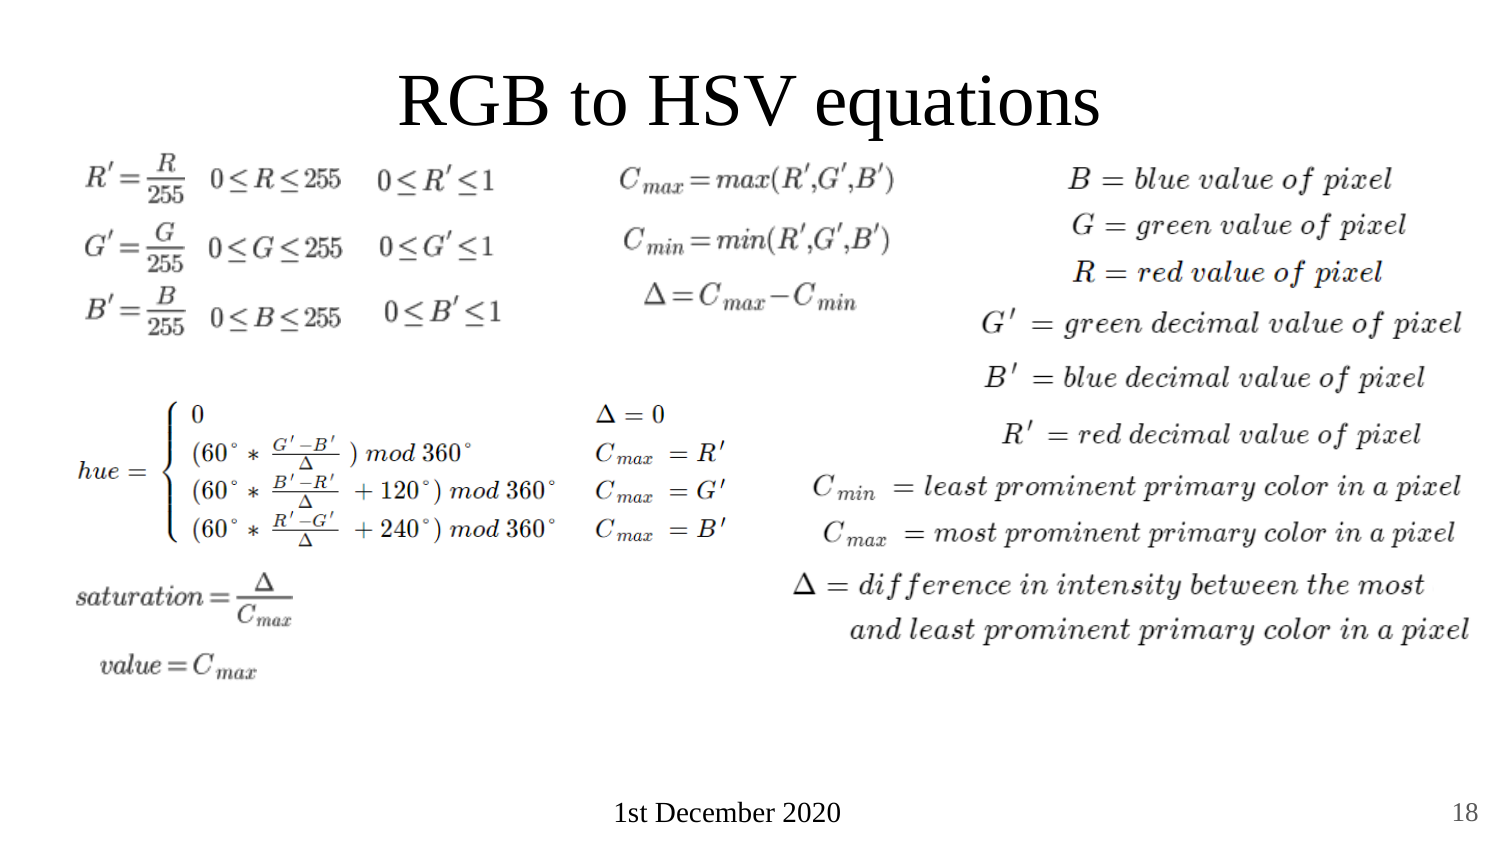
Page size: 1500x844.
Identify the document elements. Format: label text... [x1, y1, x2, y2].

slide_number ‹#› [1403, 779, 1494, 844]
picture [993, 408, 1431, 461]
picture [74, 571, 293, 629]
picture [83, 284, 186, 337]
picture [377, 163, 496, 197]
picture [623, 221, 890, 257]
picture [1065, 204, 1413, 245]
picture [210, 166, 341, 194]
picture [643, 281, 857, 312]
picture [980, 355, 1434, 397]
picture [65, 379, 751, 565]
picture [84, 221, 186, 274]
picture [99, 651, 257, 681]
picture [384, 294, 503, 328]
picture [379, 228, 494, 263]
picture [973, 299, 1470, 345]
picture [84, 152, 186, 205]
picture [210, 306, 341, 334]
picture [786, 462, 1480, 653]
title RGB to HSV equations [99, 40, 1400, 163]
picture [619, 161, 894, 196]
picture [1067, 251, 1391, 293]
picture [207, 235, 343, 265]
picture [1056, 152, 1404, 203]
